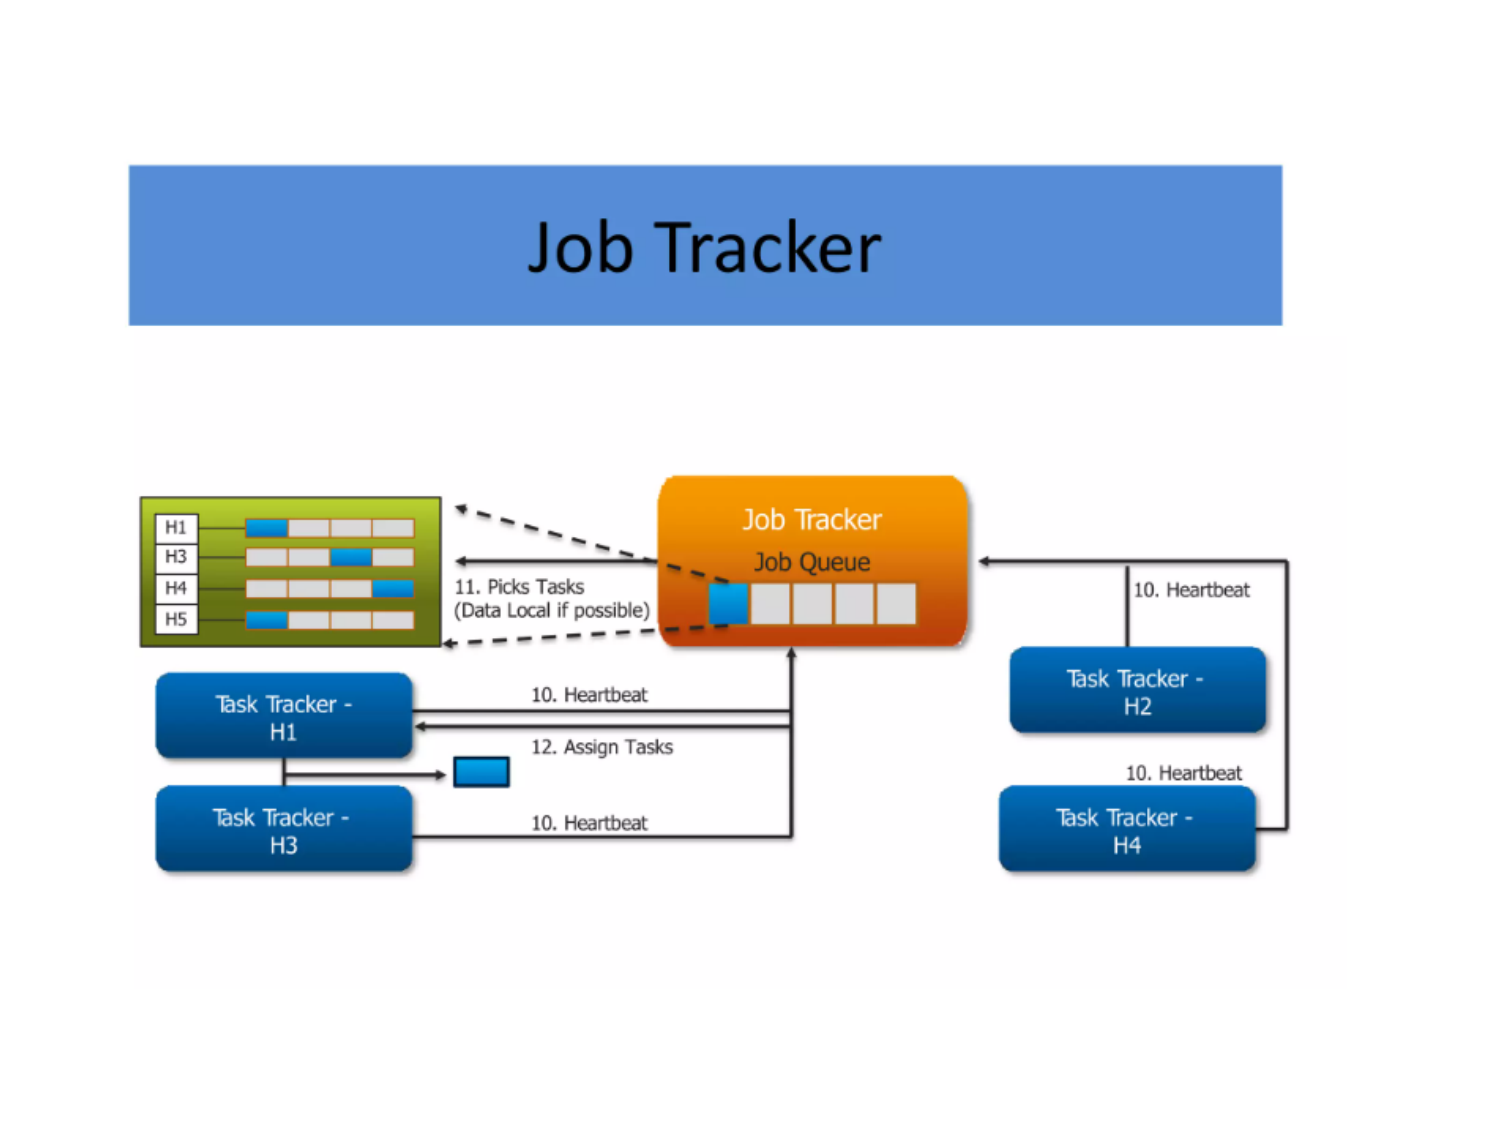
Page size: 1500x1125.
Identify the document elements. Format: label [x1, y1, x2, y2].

list [37, 124, 1500, 989]
